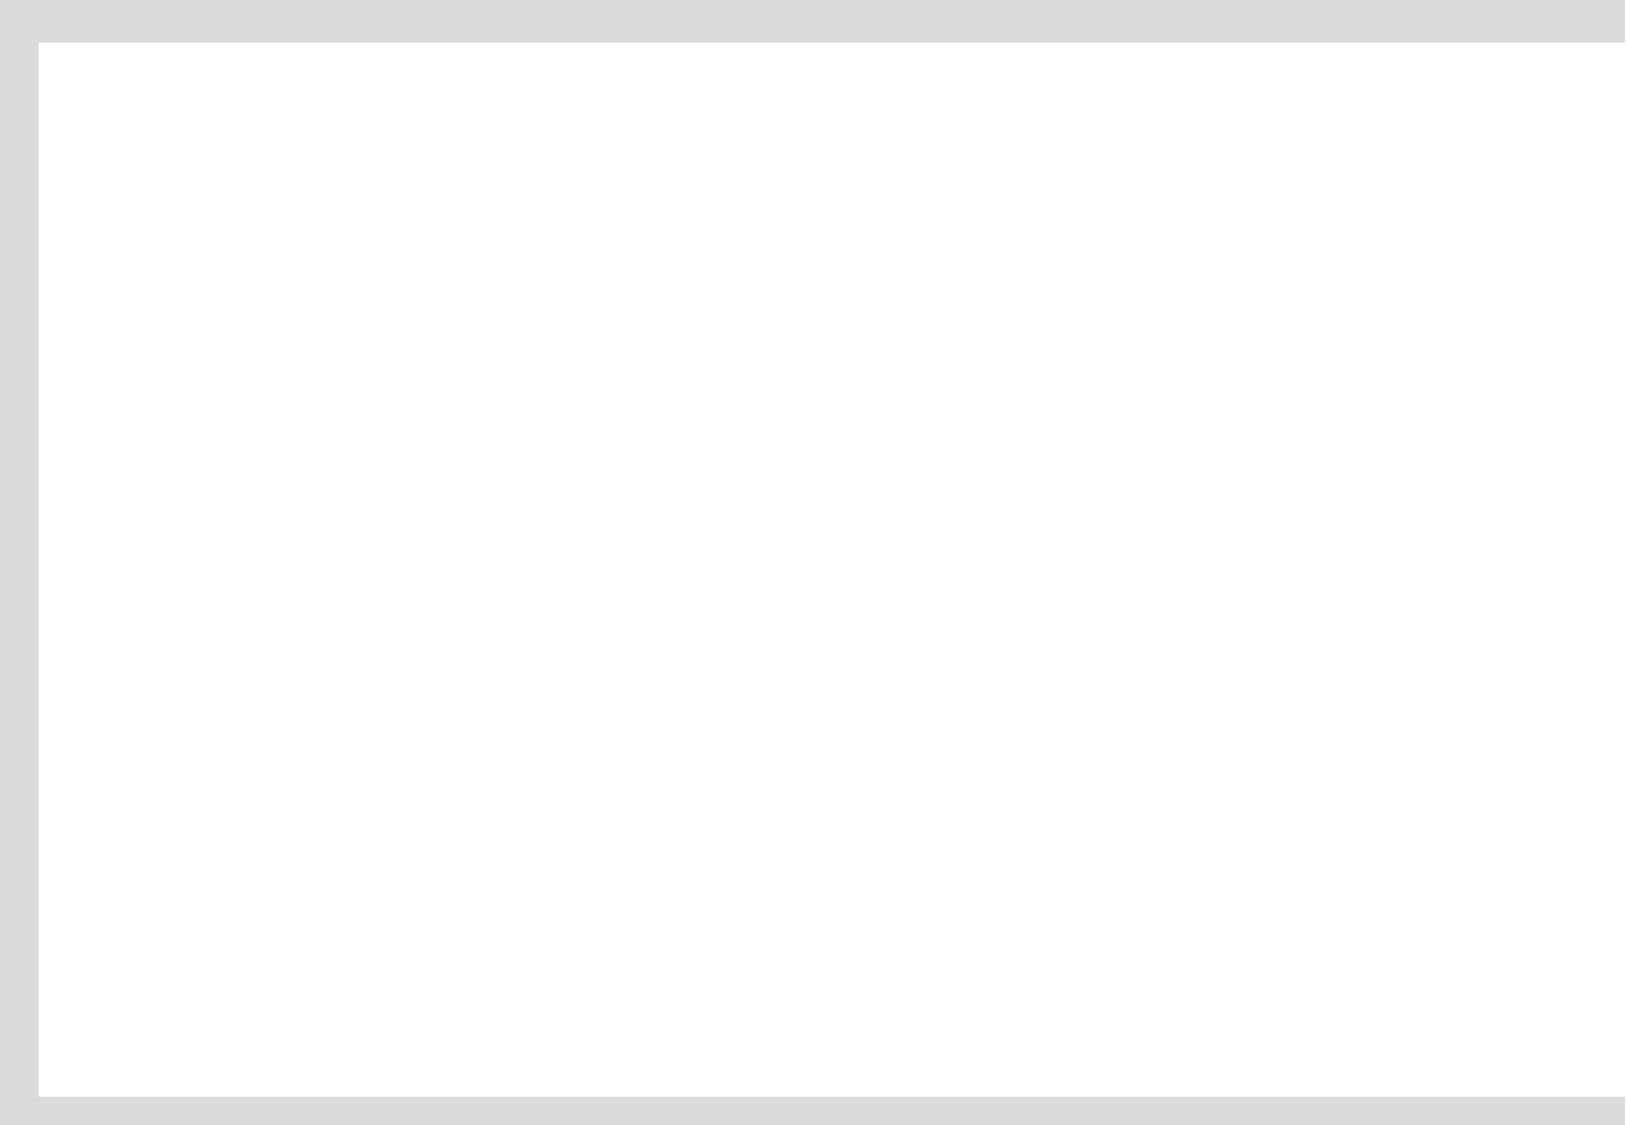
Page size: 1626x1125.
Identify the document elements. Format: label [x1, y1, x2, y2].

text_box [38, 42, 1625, 1098]
